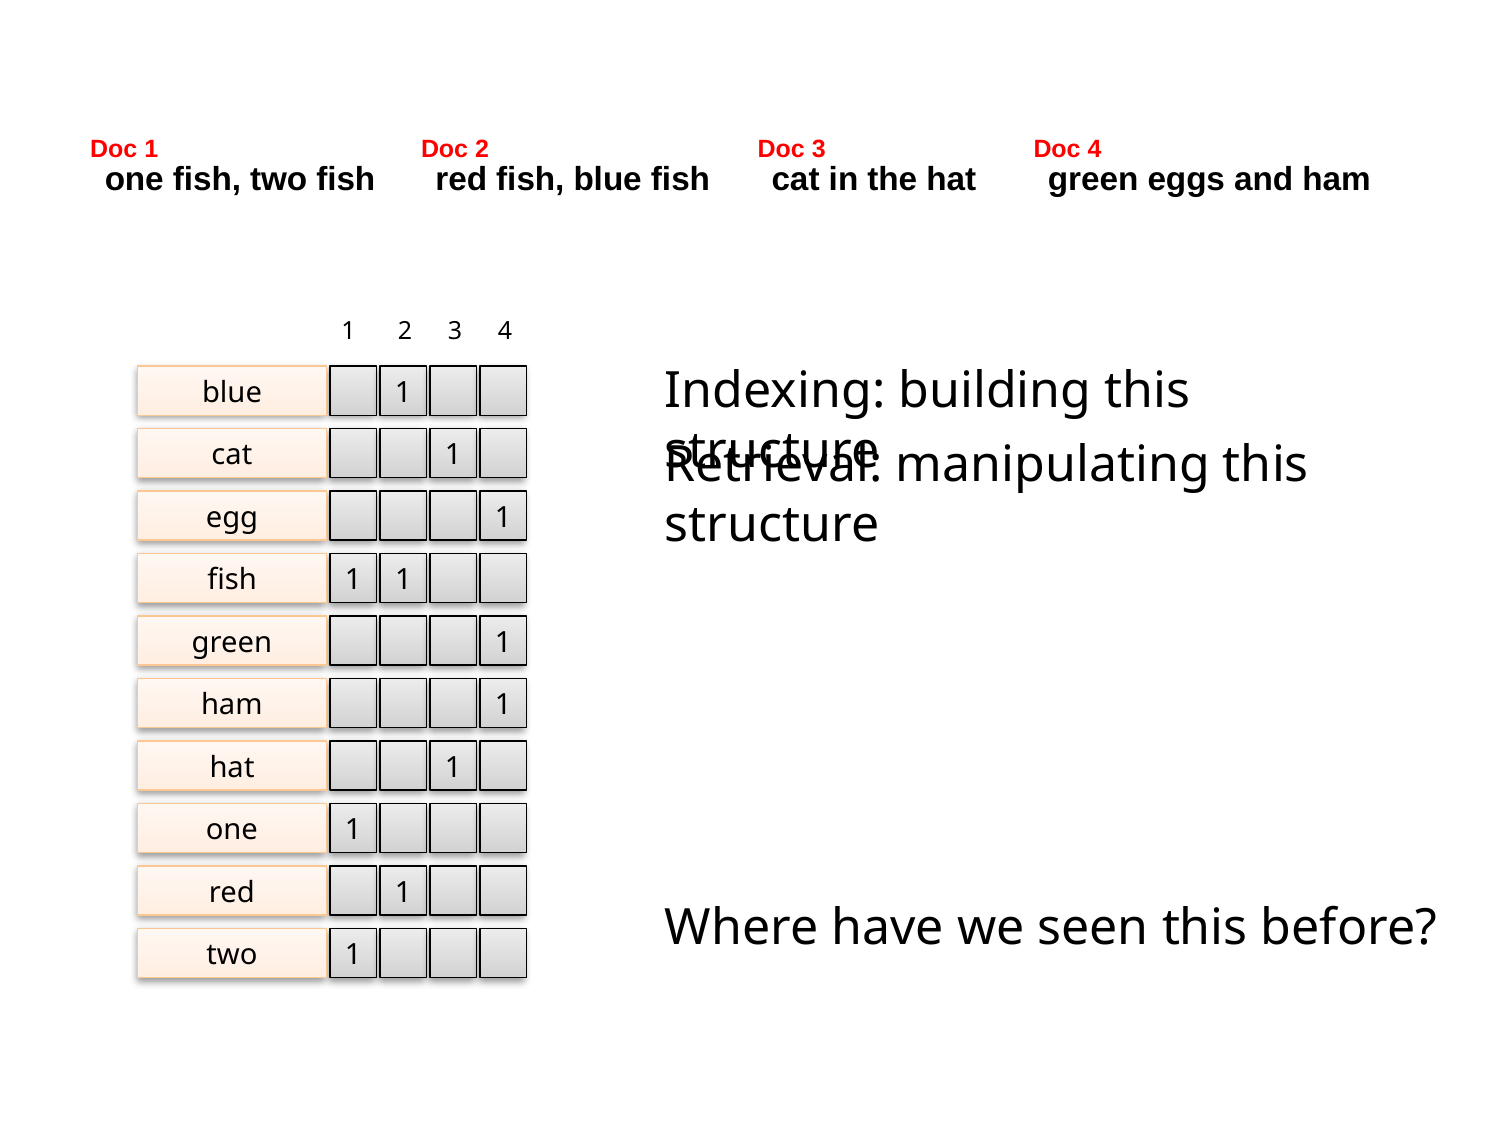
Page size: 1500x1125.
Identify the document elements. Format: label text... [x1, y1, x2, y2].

text_box fish [137, 553, 327, 603]
text_box [429, 678, 476, 728]
text_box [329, 428, 376, 478]
text_box [329, 865, 376, 916]
text_box Where have we seen this before? [650, 886, 1500, 962]
text_box [329, 678, 376, 728]
text_box 3 [432, 307, 477, 352]
text_box [429, 865, 476, 916]
text_box [429, 928, 476, 978]
text_box 1 [429, 428, 476, 478]
text_box green [139, 618, 325, 663]
text_box Indexing: building this structure [649, 349, 1388, 485]
text_box 1 [329, 928, 376, 978]
text_box 1 [379, 365, 427, 416]
text_box [479, 740, 527, 791]
text_box [429, 553, 476, 603]
text_box [329, 490, 376, 541]
text_box cat [137, 428, 327, 478]
text_box 1 [429, 740, 476, 791]
text_box [379, 428, 426, 478]
text_box two [137, 928, 327, 978]
text_box [379, 490, 426, 541]
text_box 1 [479, 678, 527, 728]
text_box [1018, 124, 1389, 206]
text_box 1 [326, 307, 371, 352]
text_box [479, 865, 527, 916]
text_box [429, 803, 476, 853]
text_box [329, 740, 376, 791]
text_box 4 [483, 307, 527, 352]
text_box [329, 365, 377, 416]
text_box one [137, 803, 327, 853]
text_box [479, 803, 527, 853]
text_box [479, 428, 527, 478]
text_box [742, 124, 994, 206]
text_box blue [137, 365, 327, 416]
text_box ham [137, 678, 327, 728]
text_box [429, 490, 476, 541]
text_box [379, 615, 426, 666]
text_box [379, 740, 426, 791]
text_box [379, 678, 426, 728]
text_box red [137, 865, 327, 916]
text_box [479, 365, 527, 416]
text_box [479, 928, 527, 978]
text_box 1 [379, 553, 426, 603]
text_box [429, 365, 477, 416]
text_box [405, 124, 729, 206]
text_box hat [137, 740, 327, 791]
text_box Retrieval: manipulating this structure [650, 424, 1500, 559]
text_box [429, 615, 476, 666]
text_box [379, 928, 426, 978]
text_box 1 [379, 865, 426, 916]
text_box 1 [479, 490, 527, 541]
text_box [329, 615, 376, 666]
text_box 1 [329, 803, 376, 853]
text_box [74, 124, 394, 206]
text_box egg [137, 490, 327, 541]
text_box 1 [329, 553, 376, 603]
text_box 1 [479, 615, 527, 666]
text_box 2 [383, 307, 427, 352]
text_box [379, 803, 426, 853]
text_box [479, 553, 527, 603]
